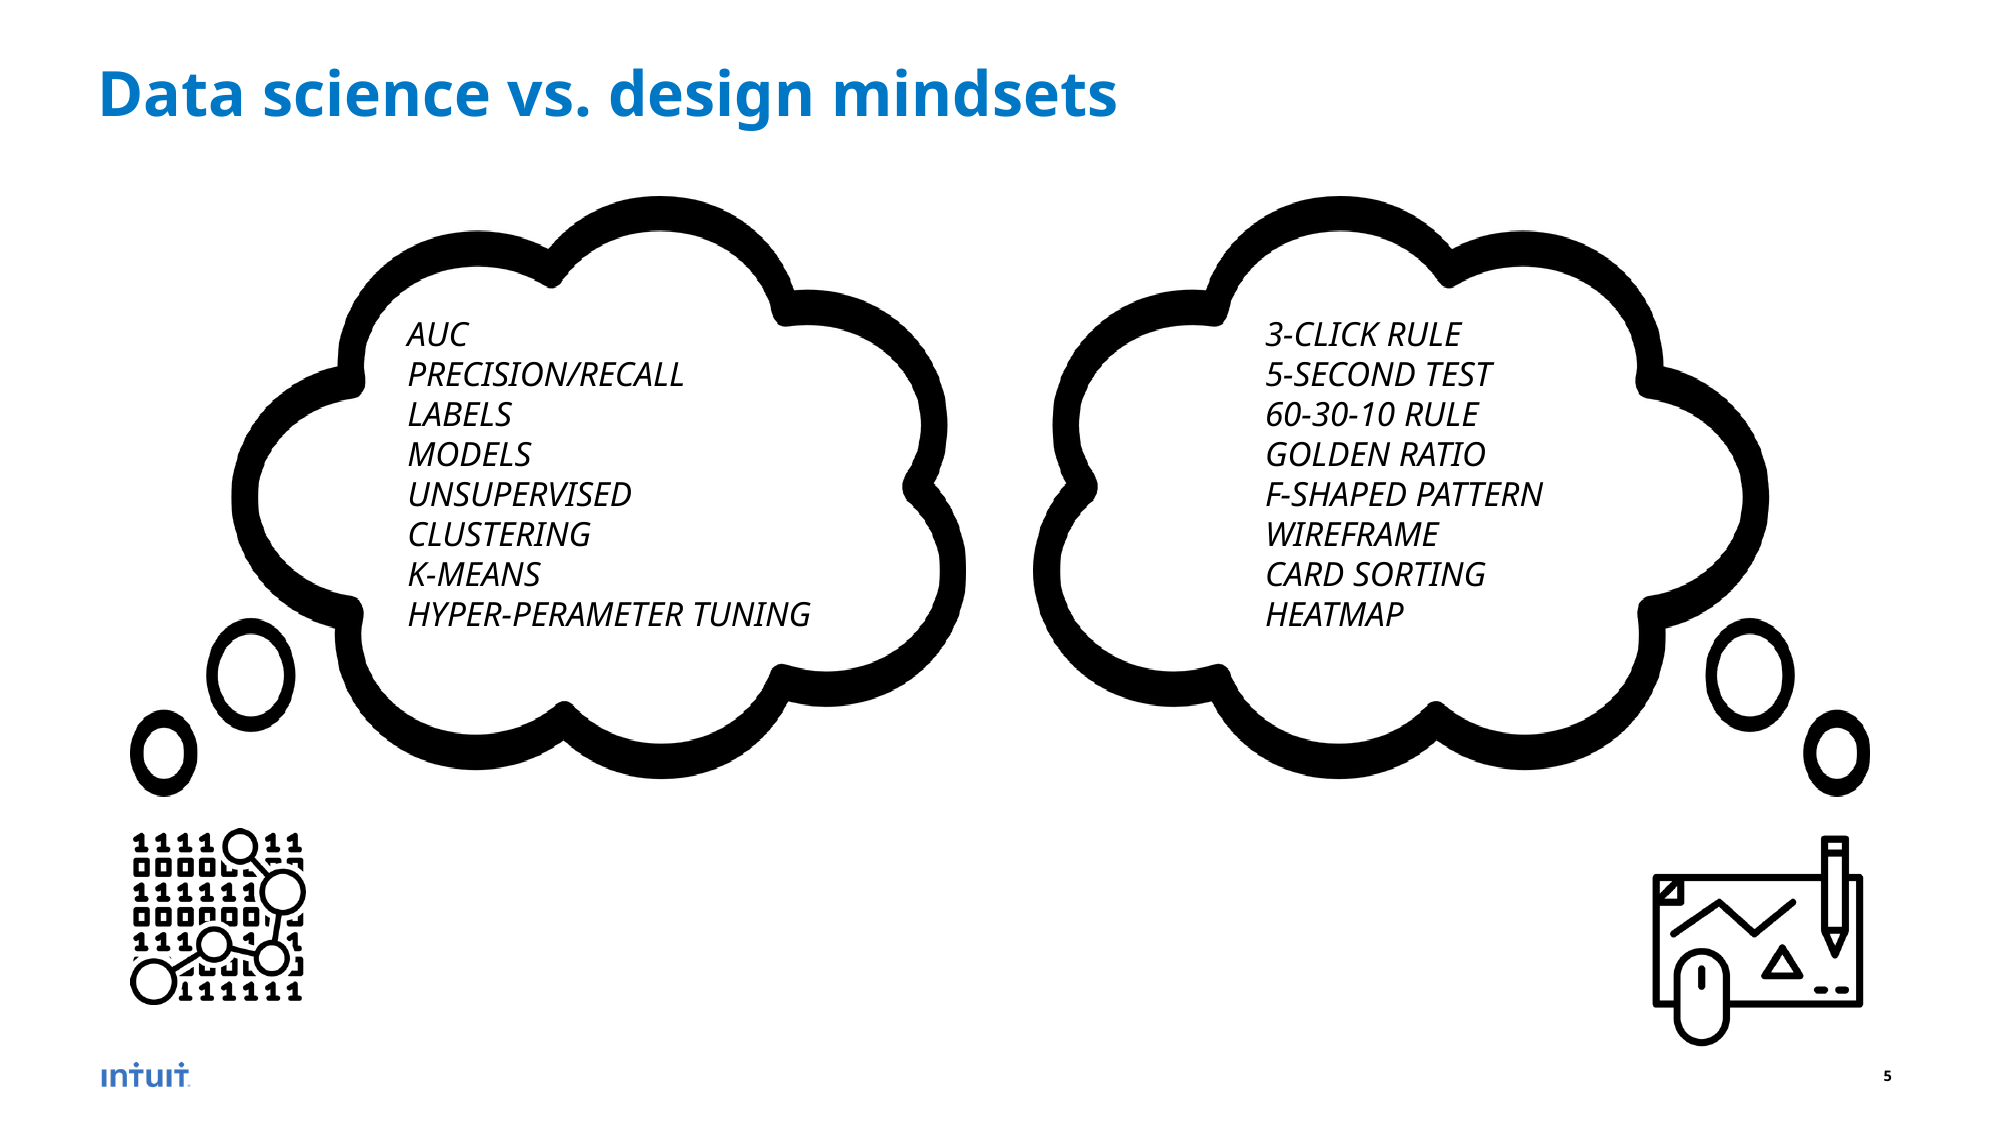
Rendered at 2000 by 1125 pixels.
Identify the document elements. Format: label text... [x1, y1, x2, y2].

picture [84, 1044, 207, 1104]
picture [129, 196, 966, 797]
picture [129, 828, 307, 1005]
title Data science vs. design mindsets [82, 51, 1904, 142]
picture [1033, 196, 1870, 797]
picture [1645, 828, 1870, 1053]
